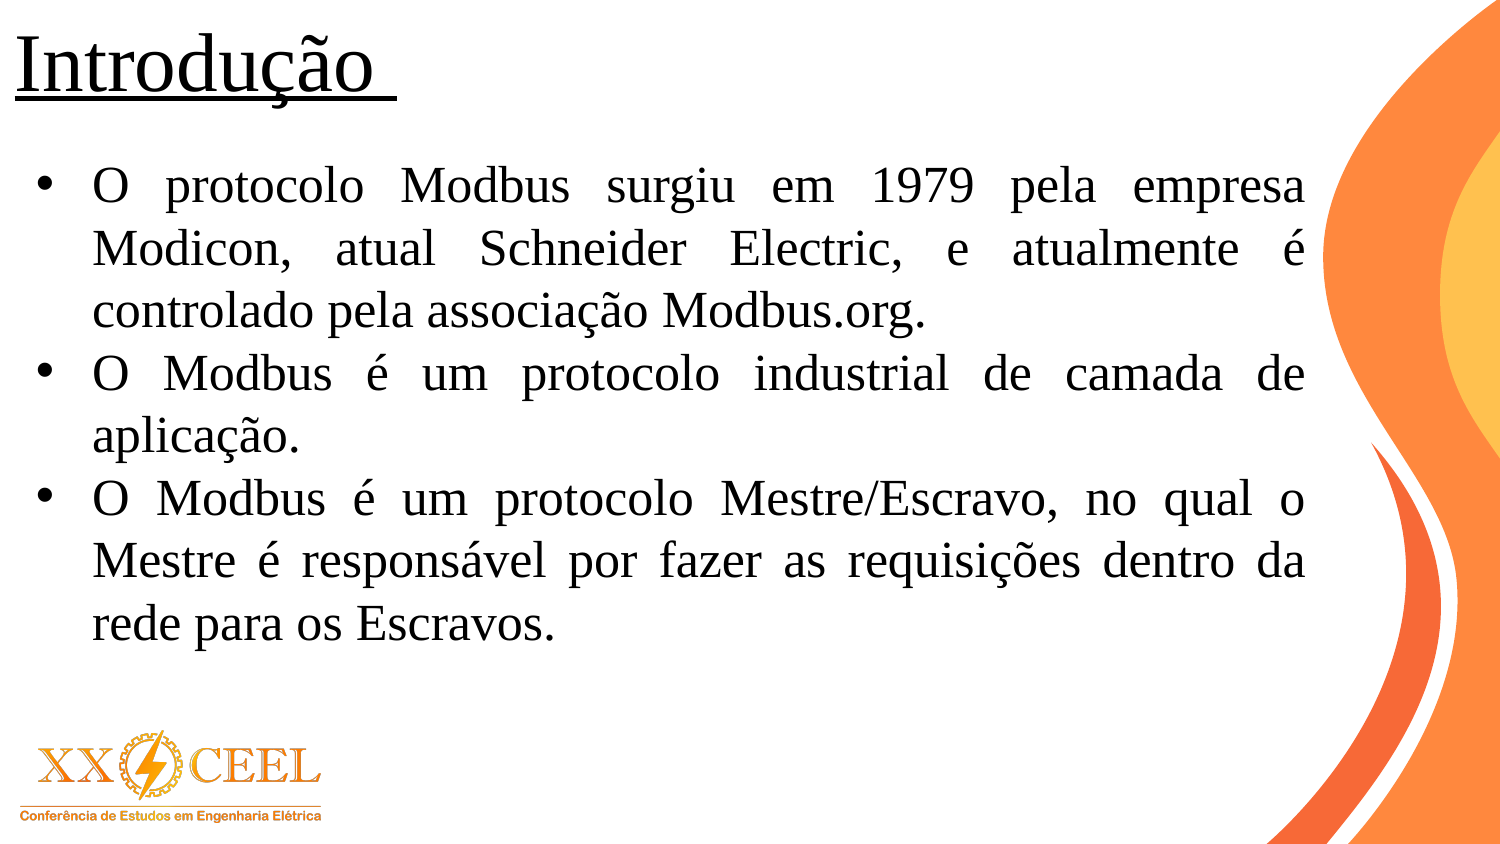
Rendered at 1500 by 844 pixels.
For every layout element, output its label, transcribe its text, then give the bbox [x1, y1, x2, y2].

text_box Introdução [0, 0, 1500, 251]
picture [20, 730, 322, 823]
text_box O protocolo Modbus surgiu em 1979 pela empresa Modicon, atual Schneider Electric, e atualmente é controlado pela associação Modbus.org. O Modbus é um protocolo industrial de camada de aplicação. O Modbus é um protocolo Mestre/Escravo, no qual o Mestre é responsável por fazer as requisições dentro da rede para os Escravos. [20, 143, 1321, 659]
